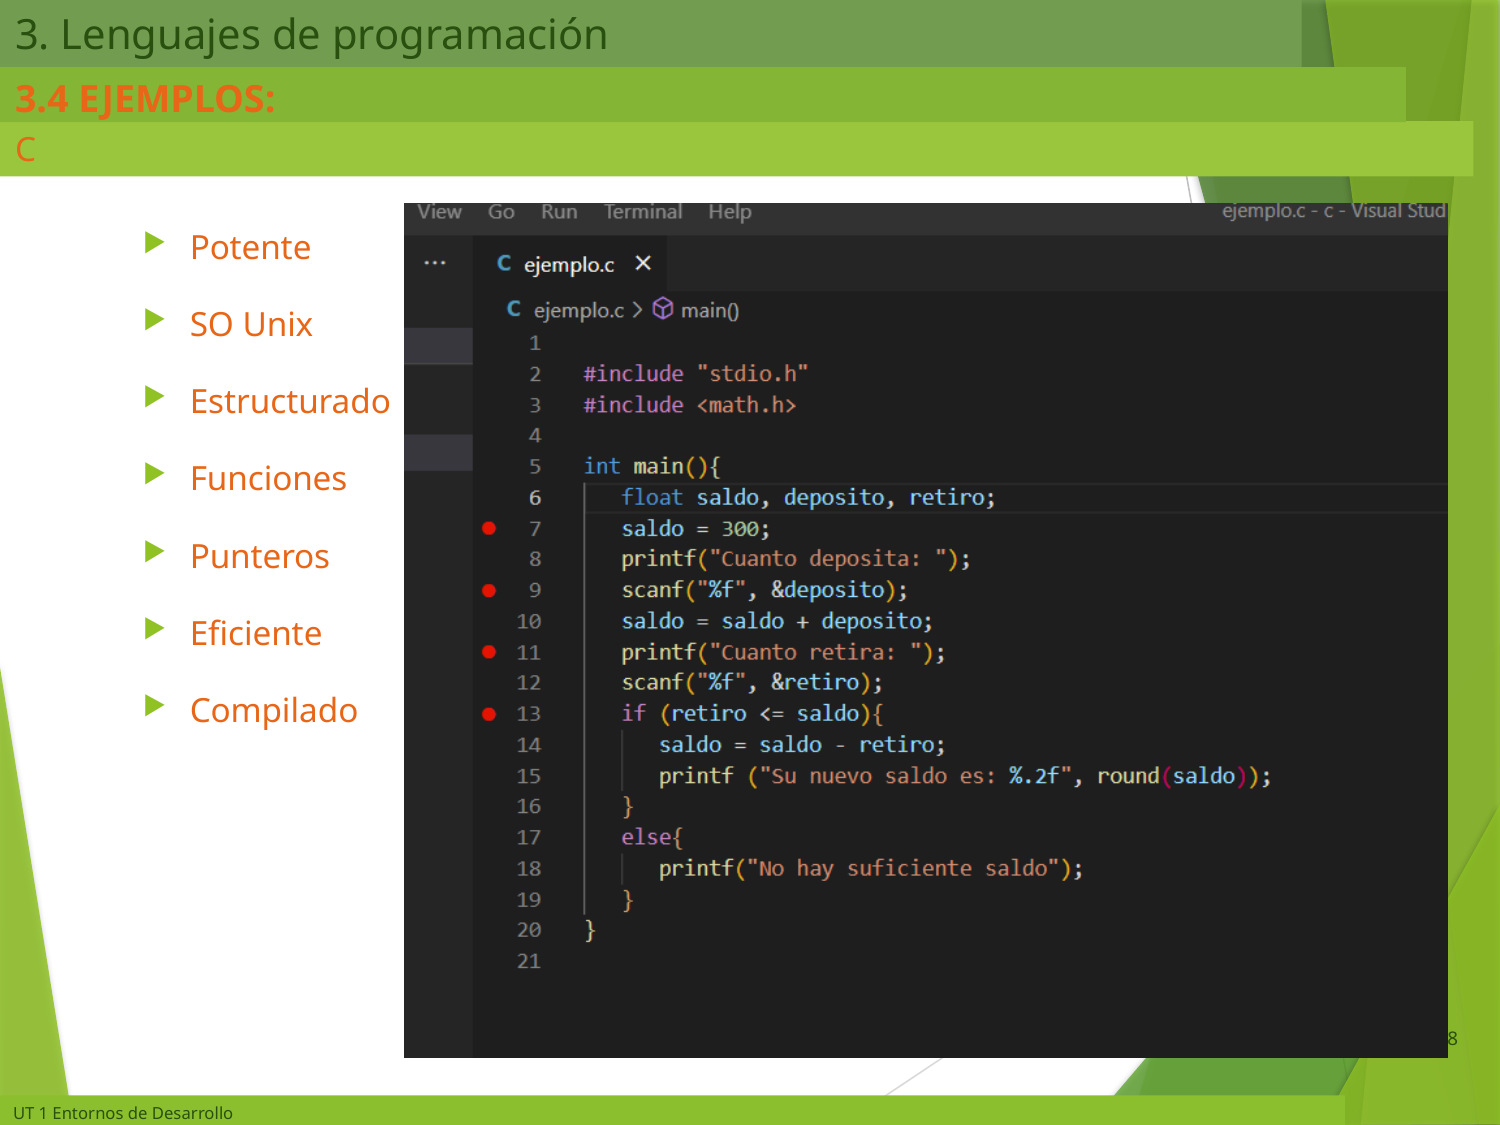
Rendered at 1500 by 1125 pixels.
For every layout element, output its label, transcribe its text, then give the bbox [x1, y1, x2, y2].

title 3. Lenguajes de programación [0, 0, 1302, 67]
text_box Potente SO Unix Estructurado Funciones Punteros Eficiente Compilado [52, 214, 1322, 1083]
list 3.4 EJEMPLOS: [0, 67, 1406, 123]
picture [403, 203, 1448, 1059]
slide_number 18 [1389, 1009, 1474, 1070]
list C [0, 121, 1474, 177]
